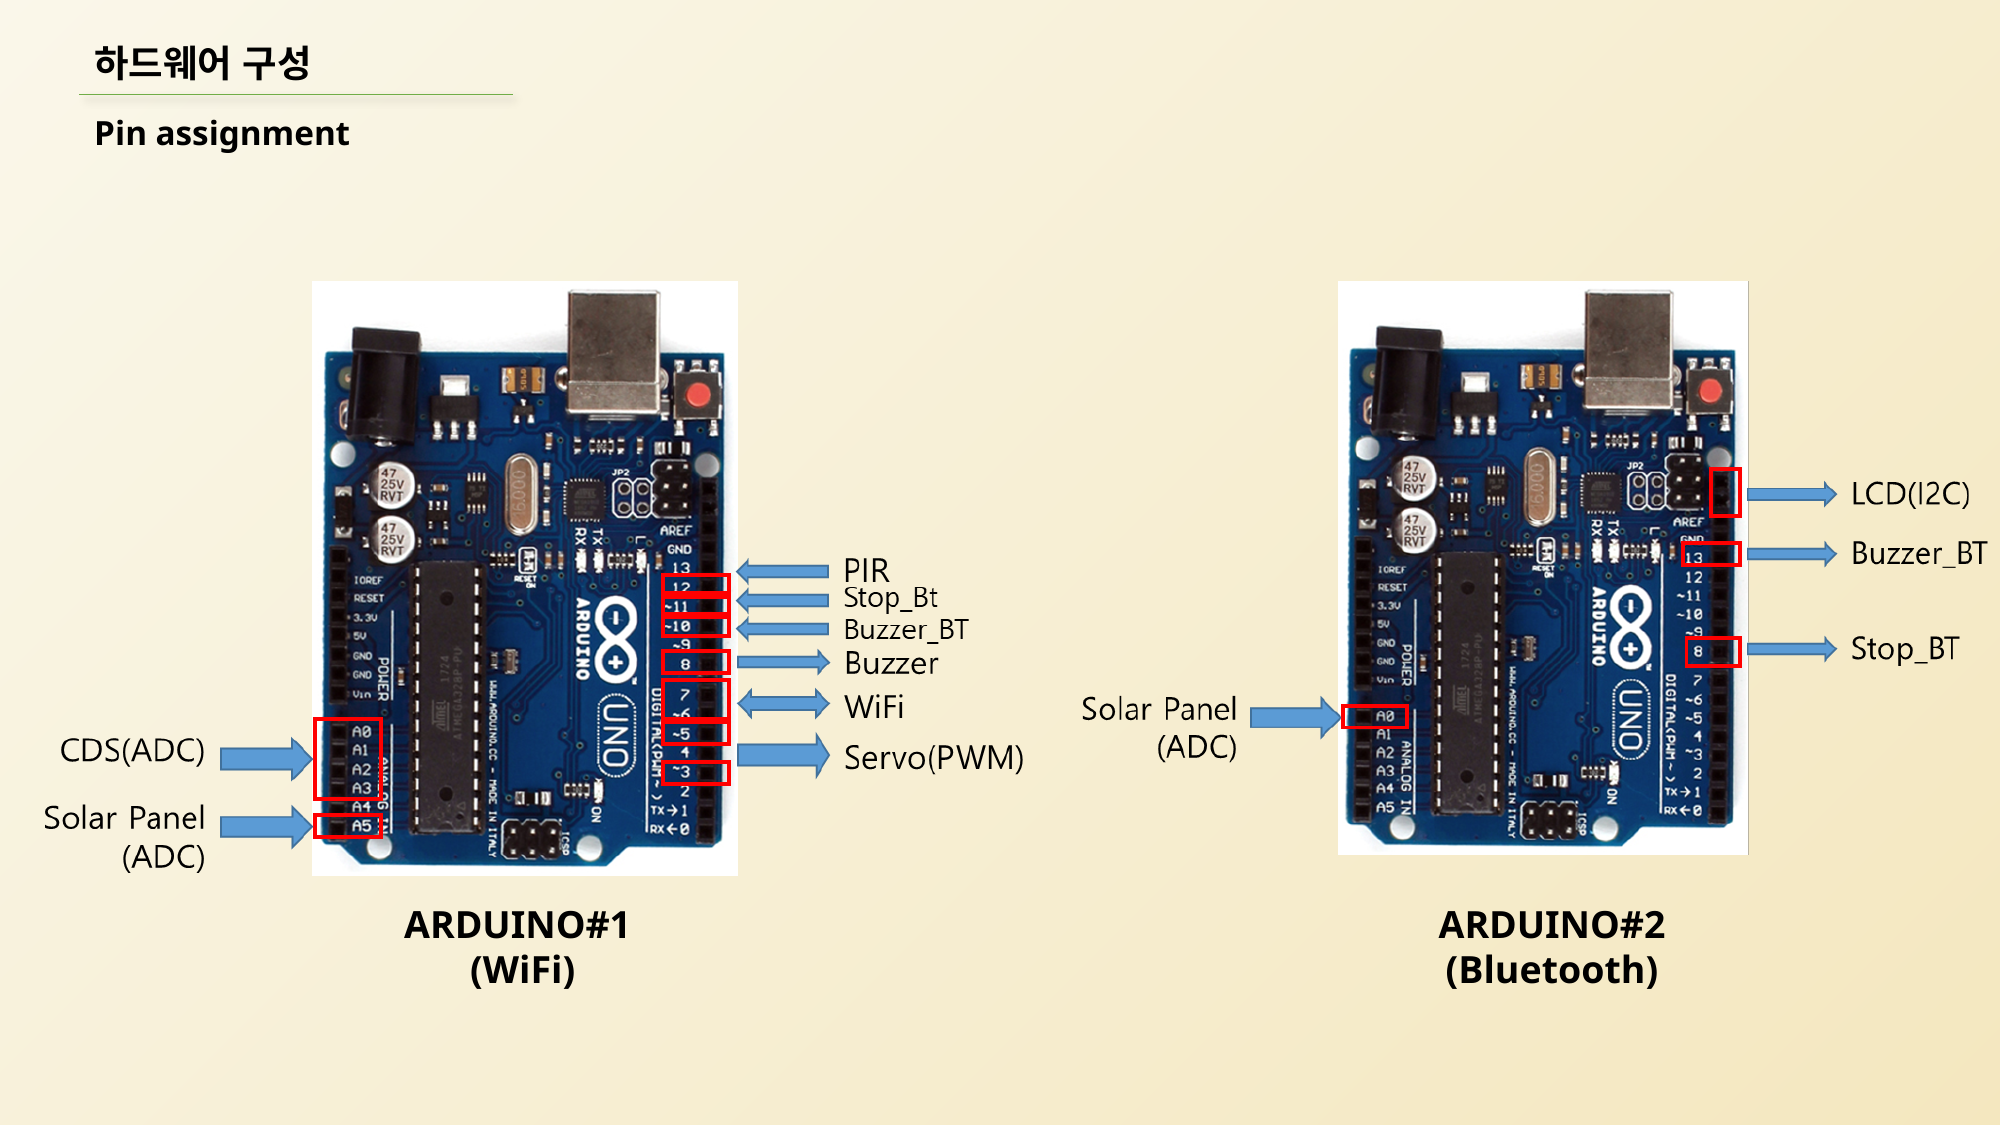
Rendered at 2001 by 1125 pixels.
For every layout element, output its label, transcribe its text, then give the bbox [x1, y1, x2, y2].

text_box 하드웨어 구성 [79, 32, 768, 93]
text_box ARDUINO#2 (Bluetooth) [1339, 893, 1765, 999]
picture [0, 281, 2000, 894]
text_box ARDUINO#1 (WiFi) [307, 894, 738, 999]
text_box Pin assignment [79, 104, 768, 160]
